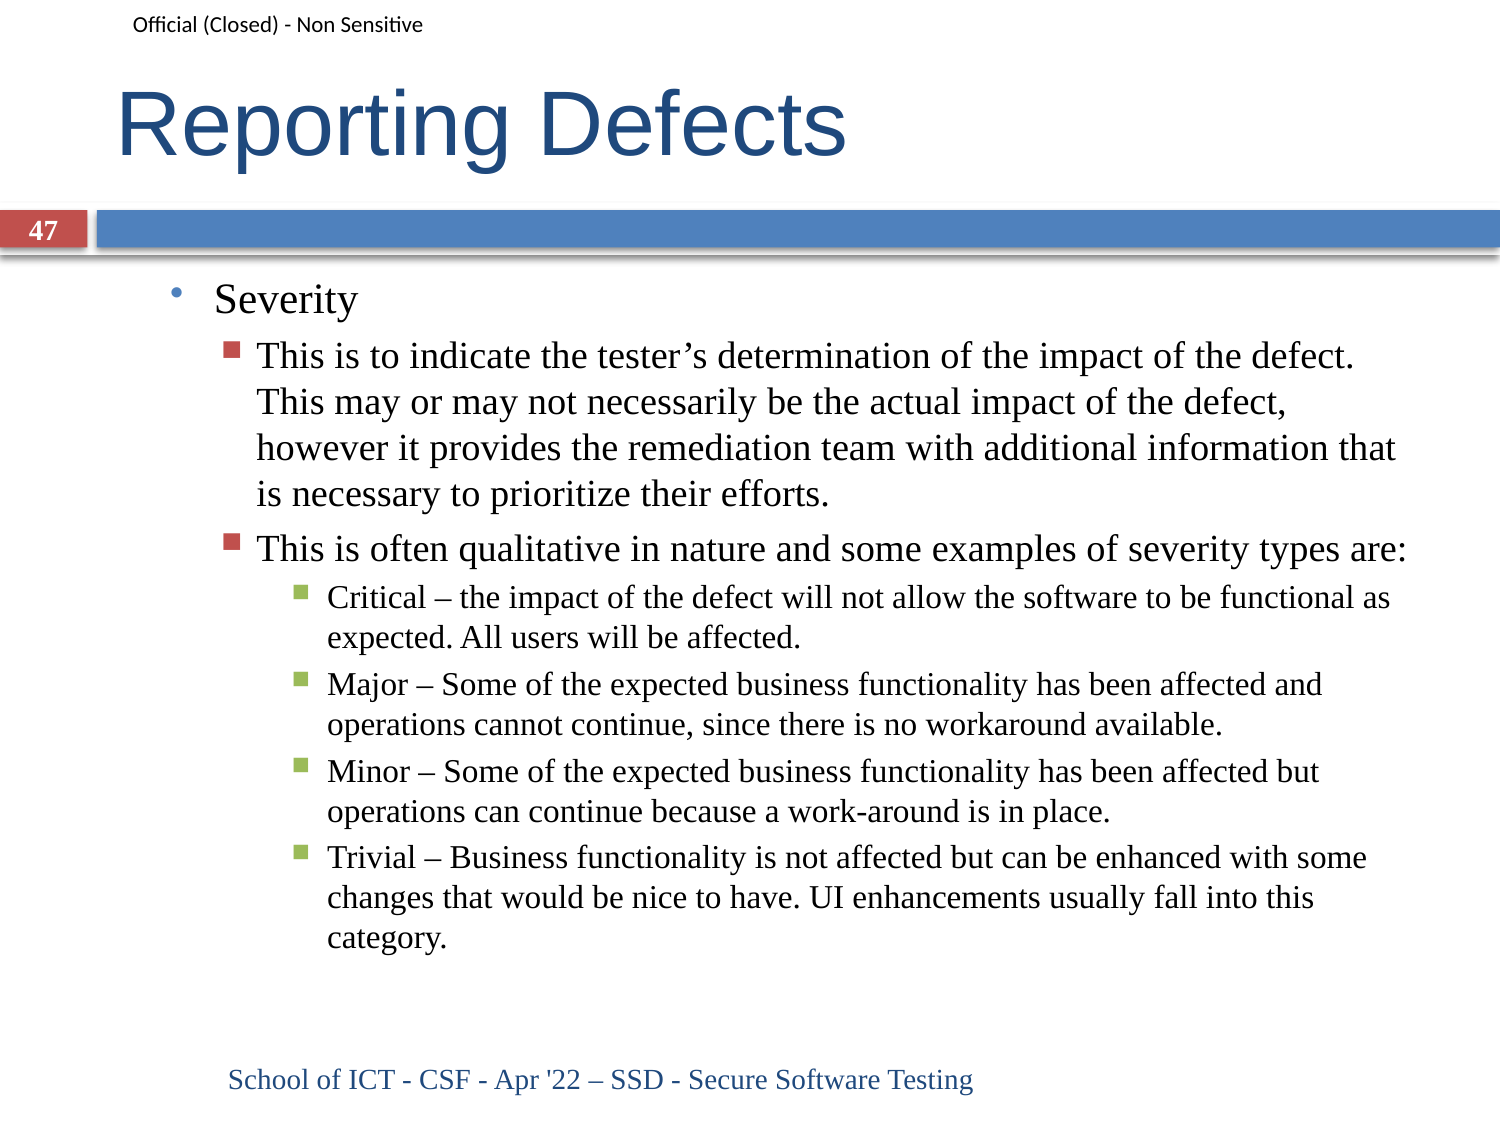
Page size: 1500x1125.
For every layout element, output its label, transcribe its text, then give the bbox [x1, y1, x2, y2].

list Severity This is to indicate the tester’s determination of the impact of the defect. This may or may not necessarily be the actual impact of the defect, however it provides the remediation team with additional information that is necessary to prioritize their efforts. This is often qualitative in nature and some examples of severity types are: Critical – the impact of the defect will not allow the software to be functional as expected. All users will be affected. Major – Some of the expected business functionality has been affected and operations cannot continue, since there is no workaround available. Minor – Some of the expected business functionality has been affected but operations can continue because a work-around is in place. Trivial – Business functionality is not affected but can be enhanced with some changes that would be nice to have. UI enhancements usually fall into this category. [100, 262, 1438, 1000]
title Reporting Defects [100, 37, 1438, 200]
slide_number 47 [0, 208, 88, 249]
footer School of ICT - CSF - Apr '22 – SSD - Secure Software Testing [99, 1048, 990, 1108]
